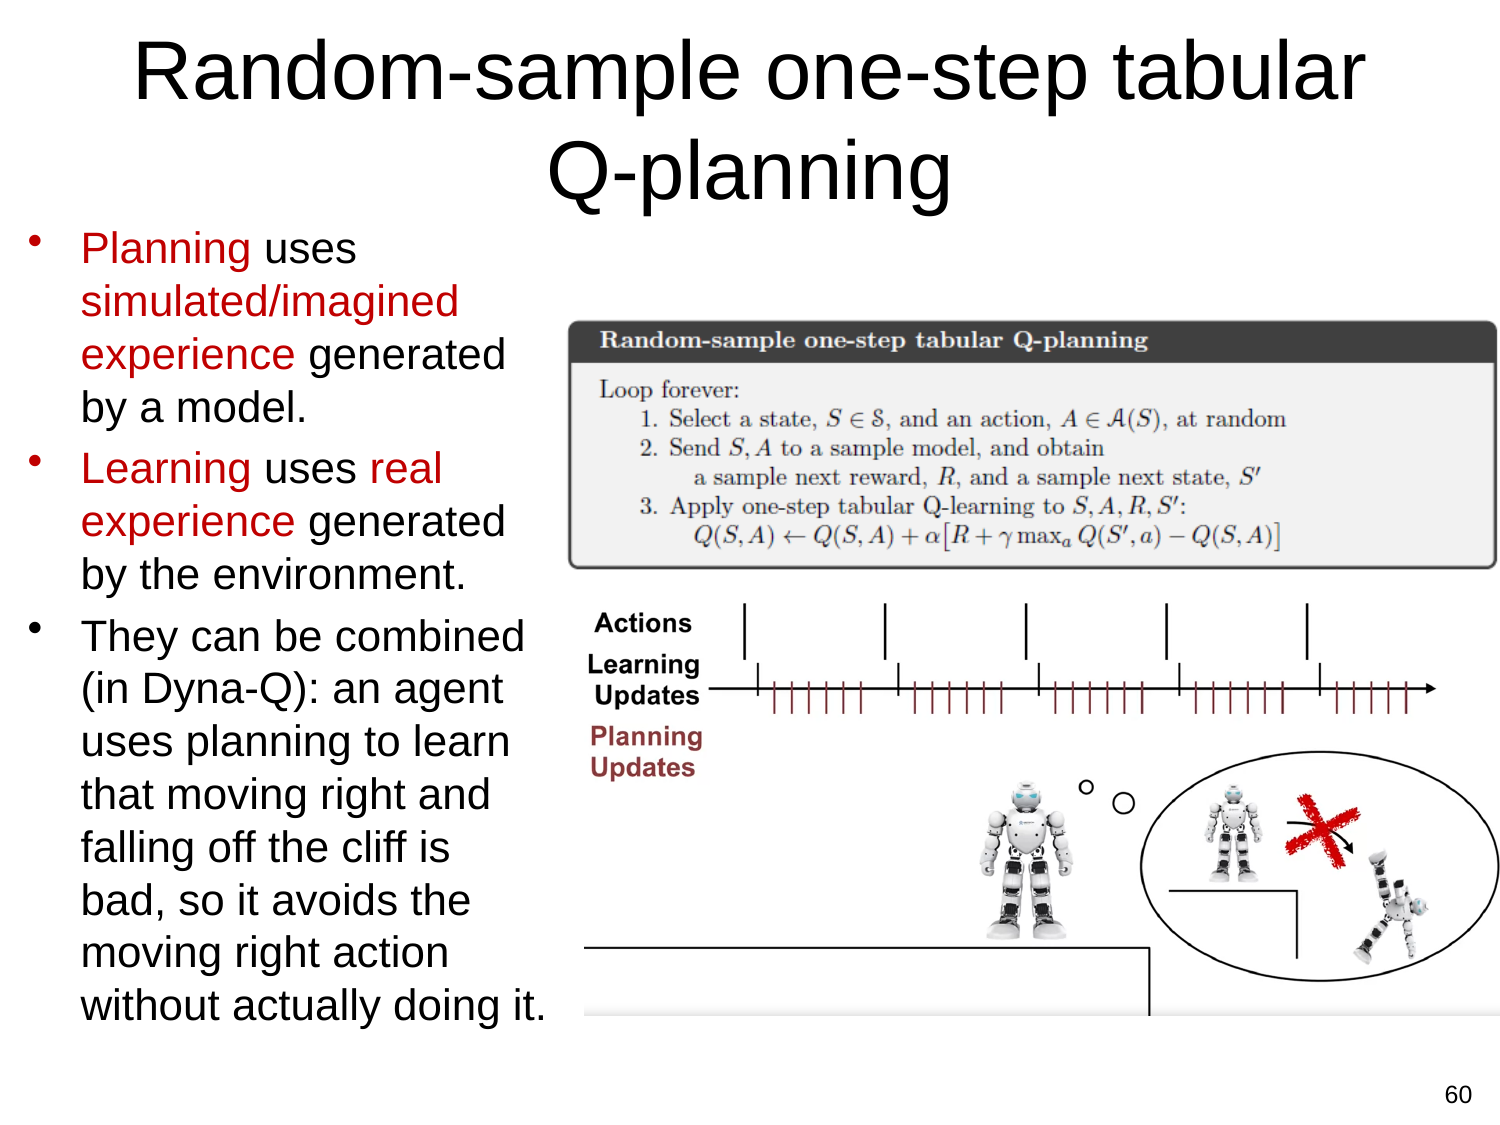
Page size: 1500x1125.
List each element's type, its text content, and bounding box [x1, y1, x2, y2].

picture [563, 316, 1500, 576]
picture [584, 600, 1500, 1016]
slide_number 60 [1137, 1070, 1488, 1112]
title Random-sample one-step tabular Q-planning [74, 44, 1426, 188]
list Planning uses simulated/imagined experience generated by a model. Learning uses real experience generated by the environment. They can be combined (in Dyna-Q): an agent uses planning to learn that moving right and falling off the cliff is bad, so it avoids the moving right action without actually doing it. [12, 212, 565, 1101]
